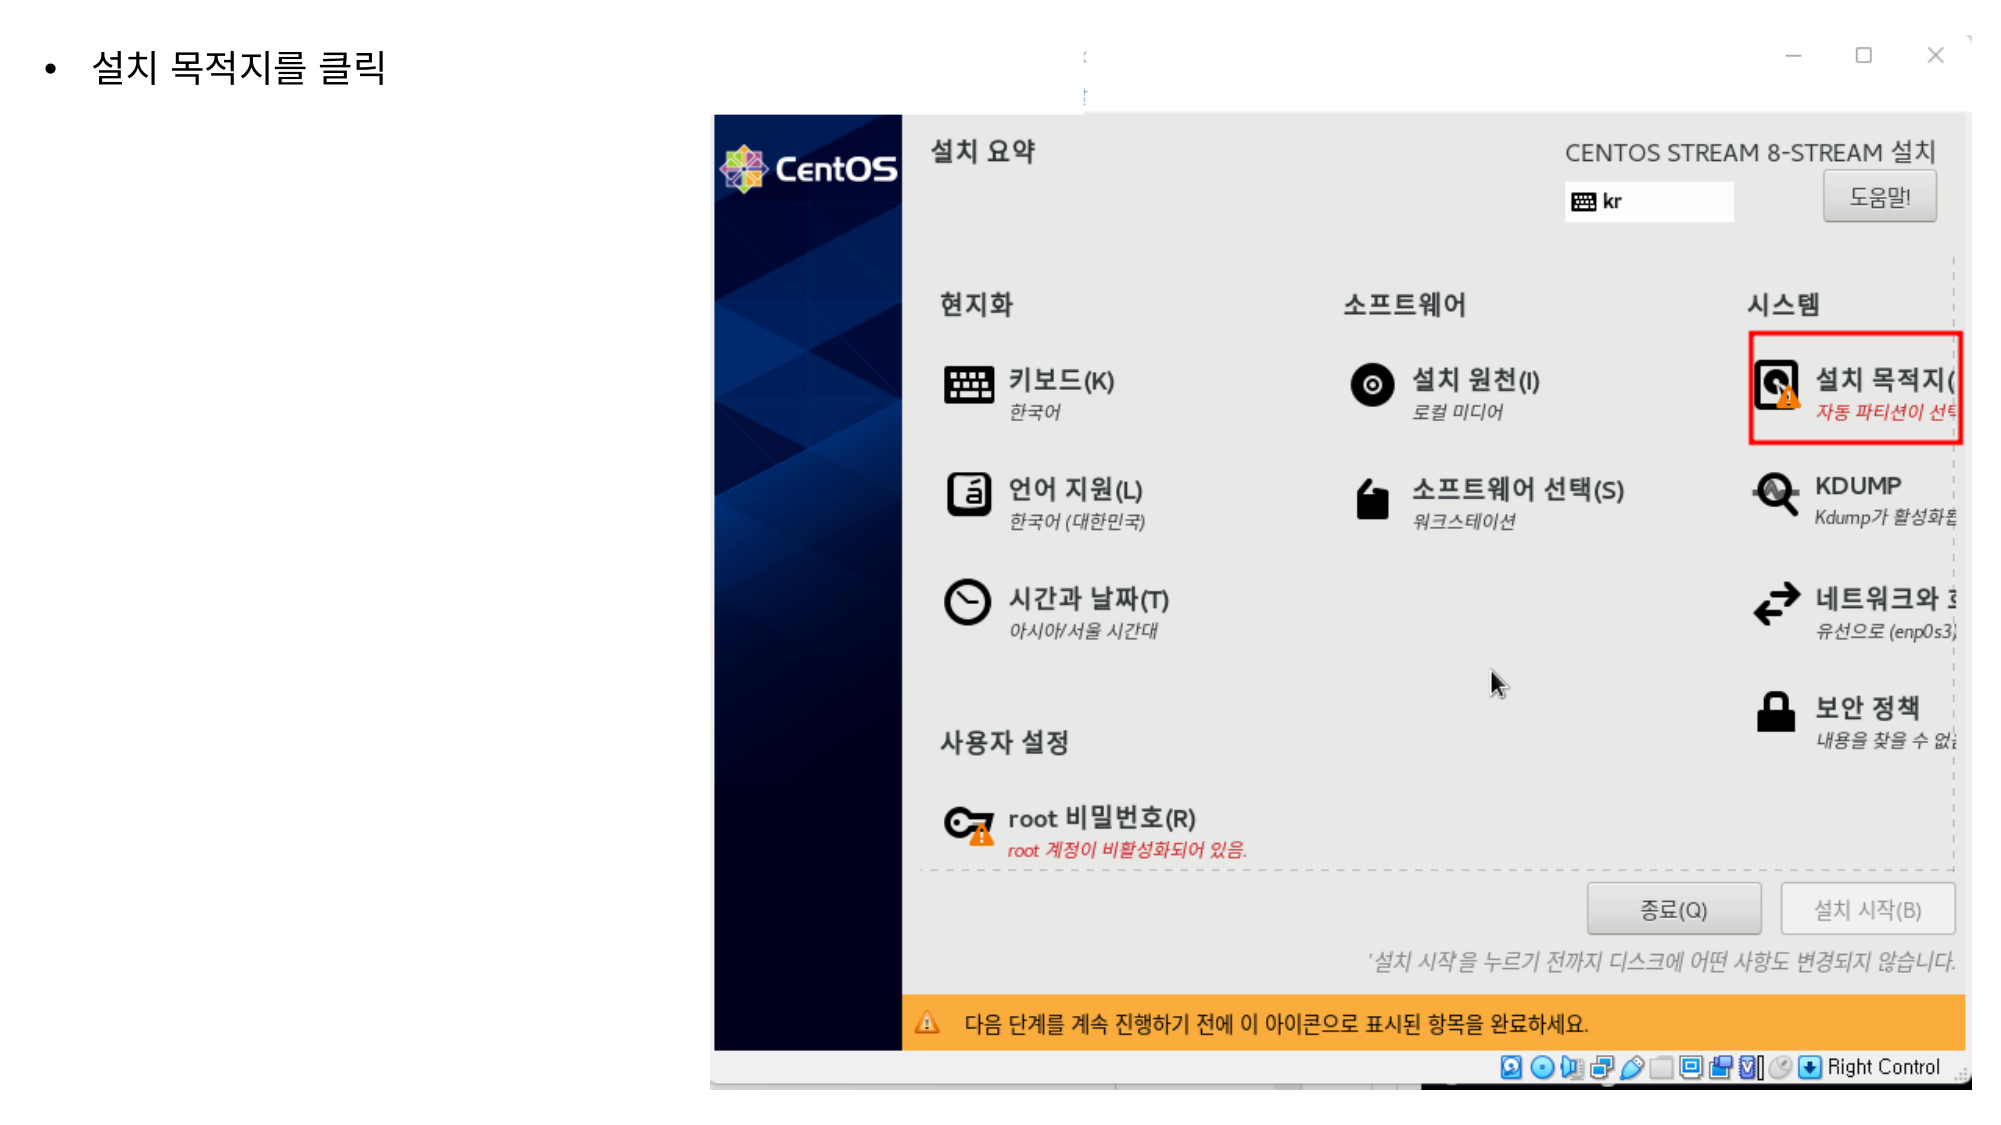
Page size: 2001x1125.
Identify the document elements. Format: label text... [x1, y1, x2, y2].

text_box 설치 목적지를 클릭 [28, 20, 1085, 116]
picture [710, 35, 1972, 1090]
